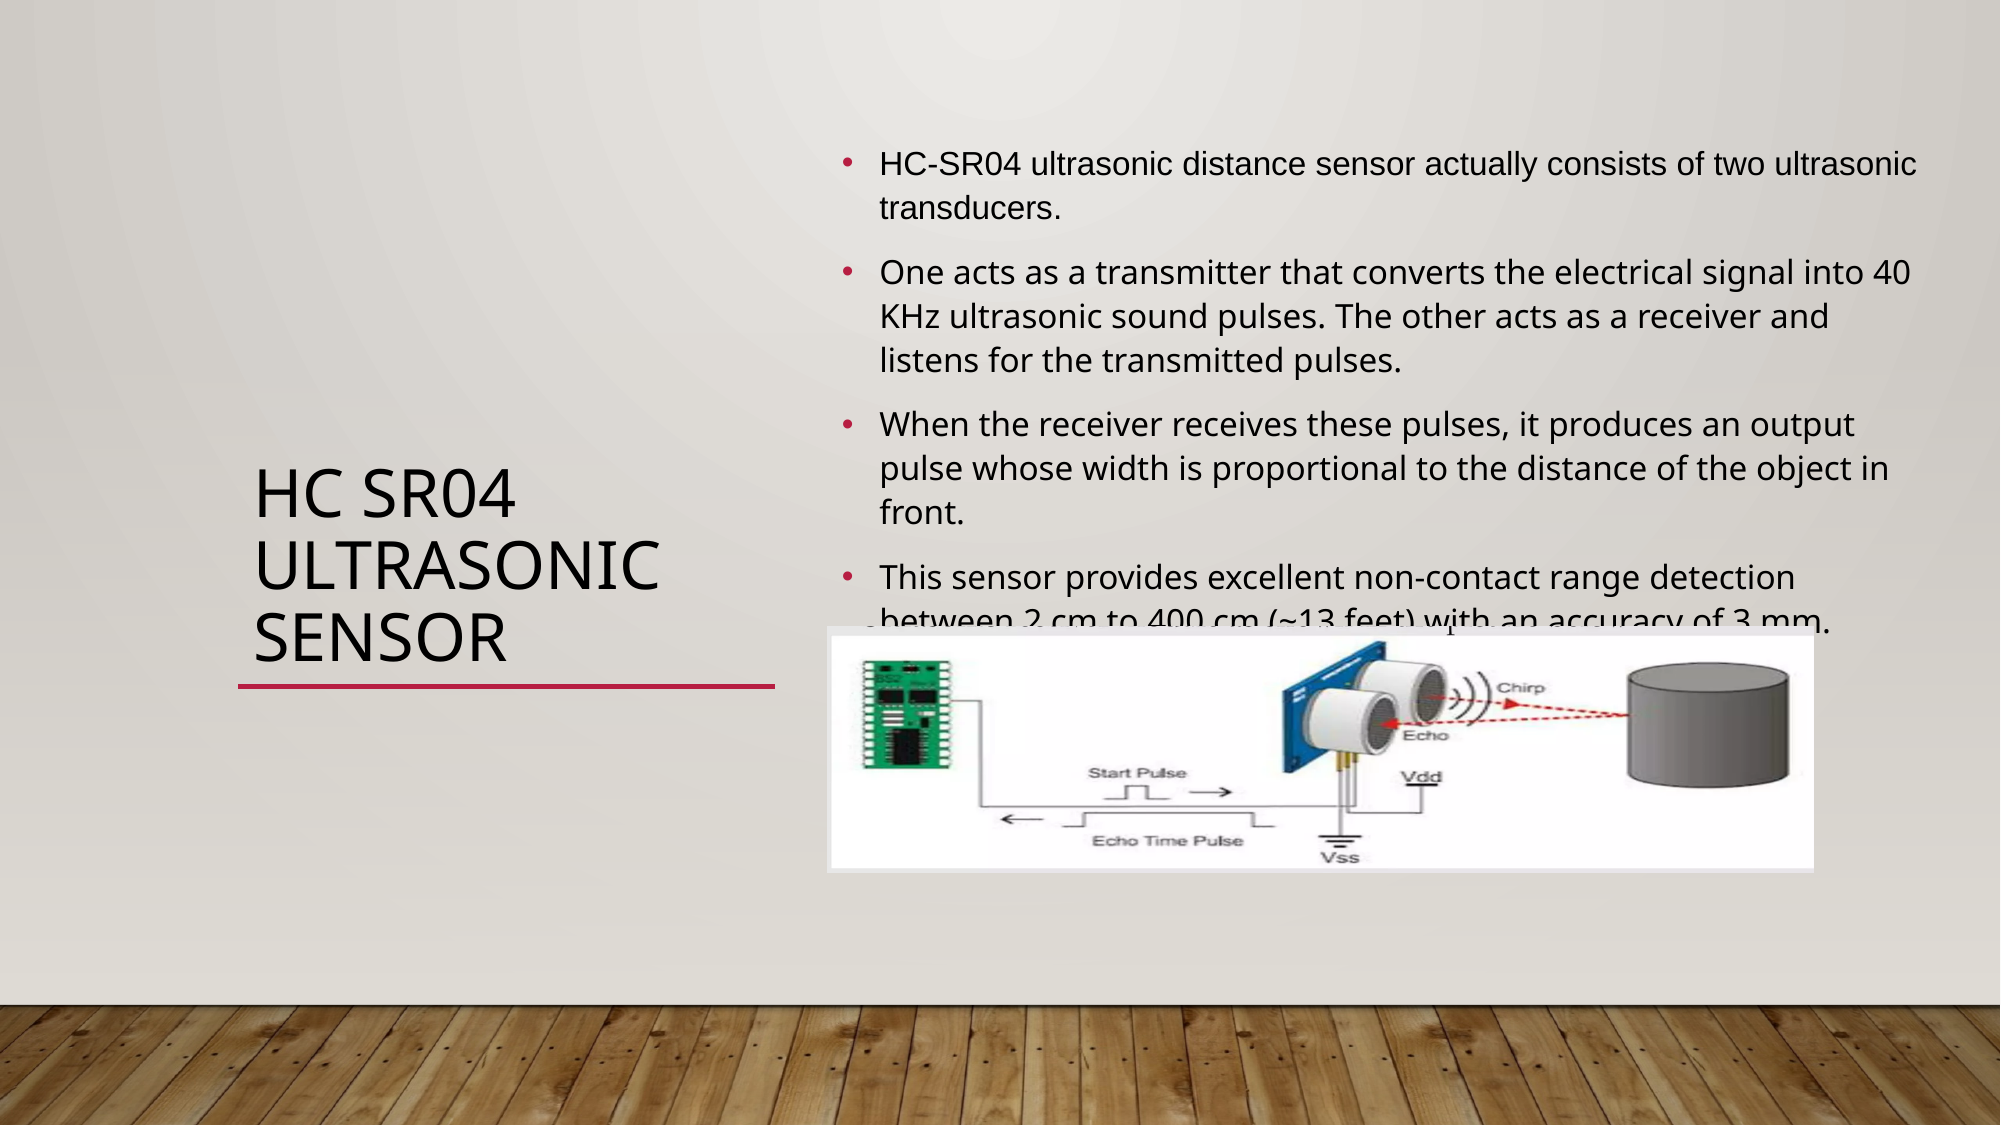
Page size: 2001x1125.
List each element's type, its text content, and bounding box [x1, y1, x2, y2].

title Hc sr04 ultrasonic sensor [238, 341, 775, 684]
text_box [0, 0, 2000, 330]
picture [826, 625, 1814, 873]
text_box [0, 330, 2000, 1004]
list HC-SR04 ultrasonic distance sensor actually consists of two ultrasonic transducers. One acts as a transmitter that converts the electrical signal into 40 KHz ultrasonic sound pulses. The other acts as a receiver and listens for the transmitted pulses. When the receiver receives these pulses, it produces an output pulse whose width is proportional to the distance of the object in front. This sensor provides excellent non-contact range detection between 2 cm to 400 cm (~13 feet) with an accuracy of 3 mm. [826, 131, 1956, 579]
picture [0, 1006, 2000, 1125]
